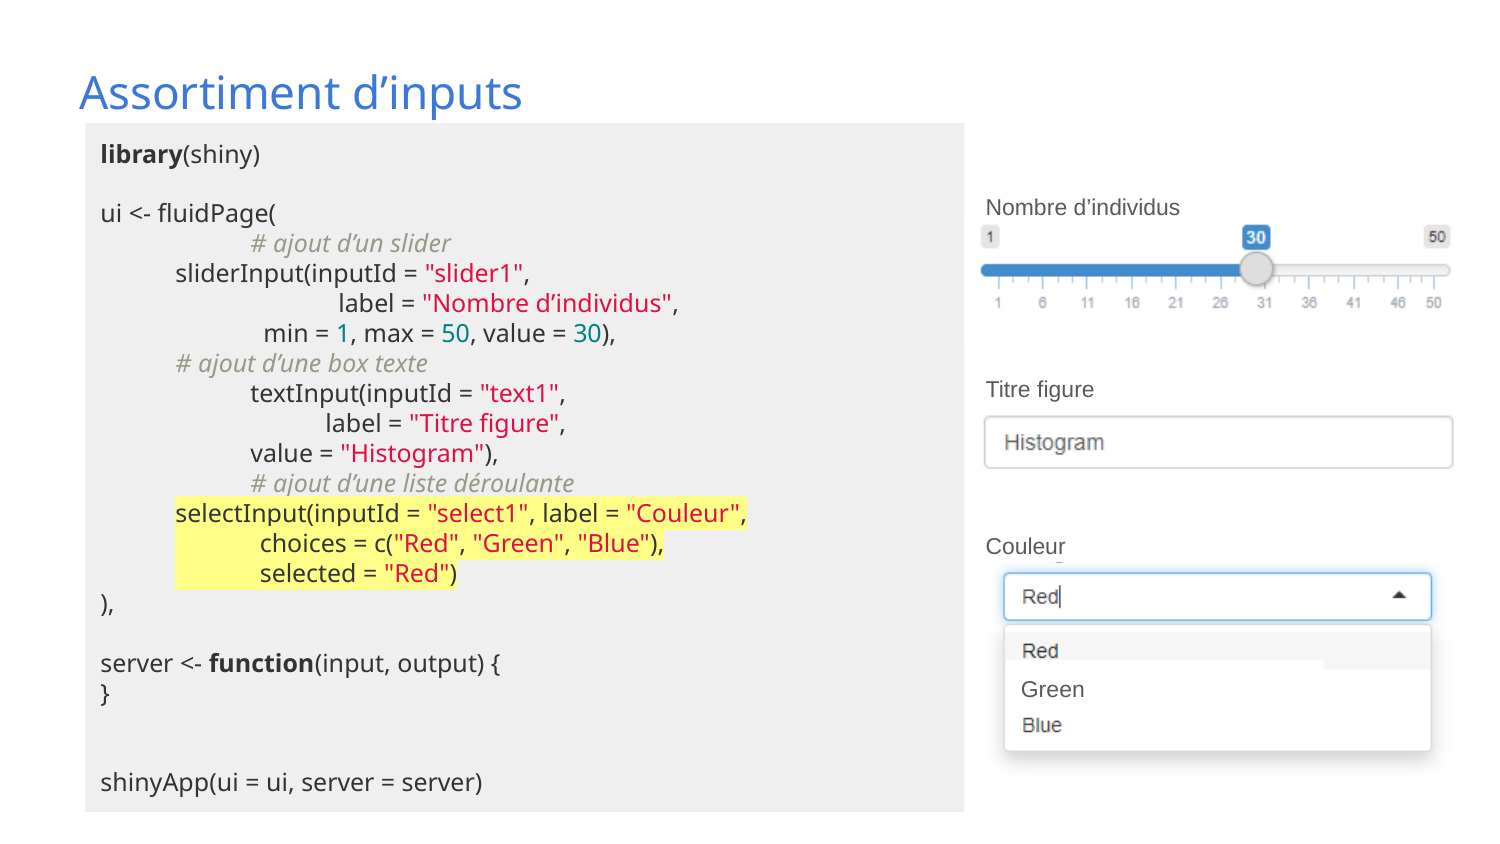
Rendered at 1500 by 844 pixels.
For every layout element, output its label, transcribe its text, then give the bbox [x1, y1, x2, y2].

picture [970, 409, 1493, 503]
picture [985, 562, 1461, 778]
text_box Couleur [970, 516, 1289, 555]
title Assortiment d’inputs [64, 26, 965, 157]
text_box Nombre d’individus [970, 177, 1289, 213]
picture [964, 215, 1482, 349]
text_box Titre figure [970, 360, 1289, 398]
text_box library(shiny) ui <- fluidPage( # ajout d’un slider sliderInput(inputId = "slider1", label = "Nombre d’individus", min = 1, max = 50, value = 30), # ajout d’une box texte textInput(inputId = "text1", label = "Titre figure", value = "Histogram"), # ajout d’une liste déroulante selectInput(inputId = "select1", label = "Couleur", choices = c("Red", "Green", "Blue"), selected = "Red") ), server <- function(input, output) { } shinyApp(ui = ui, server = server) [85, 157, 965, 812]
